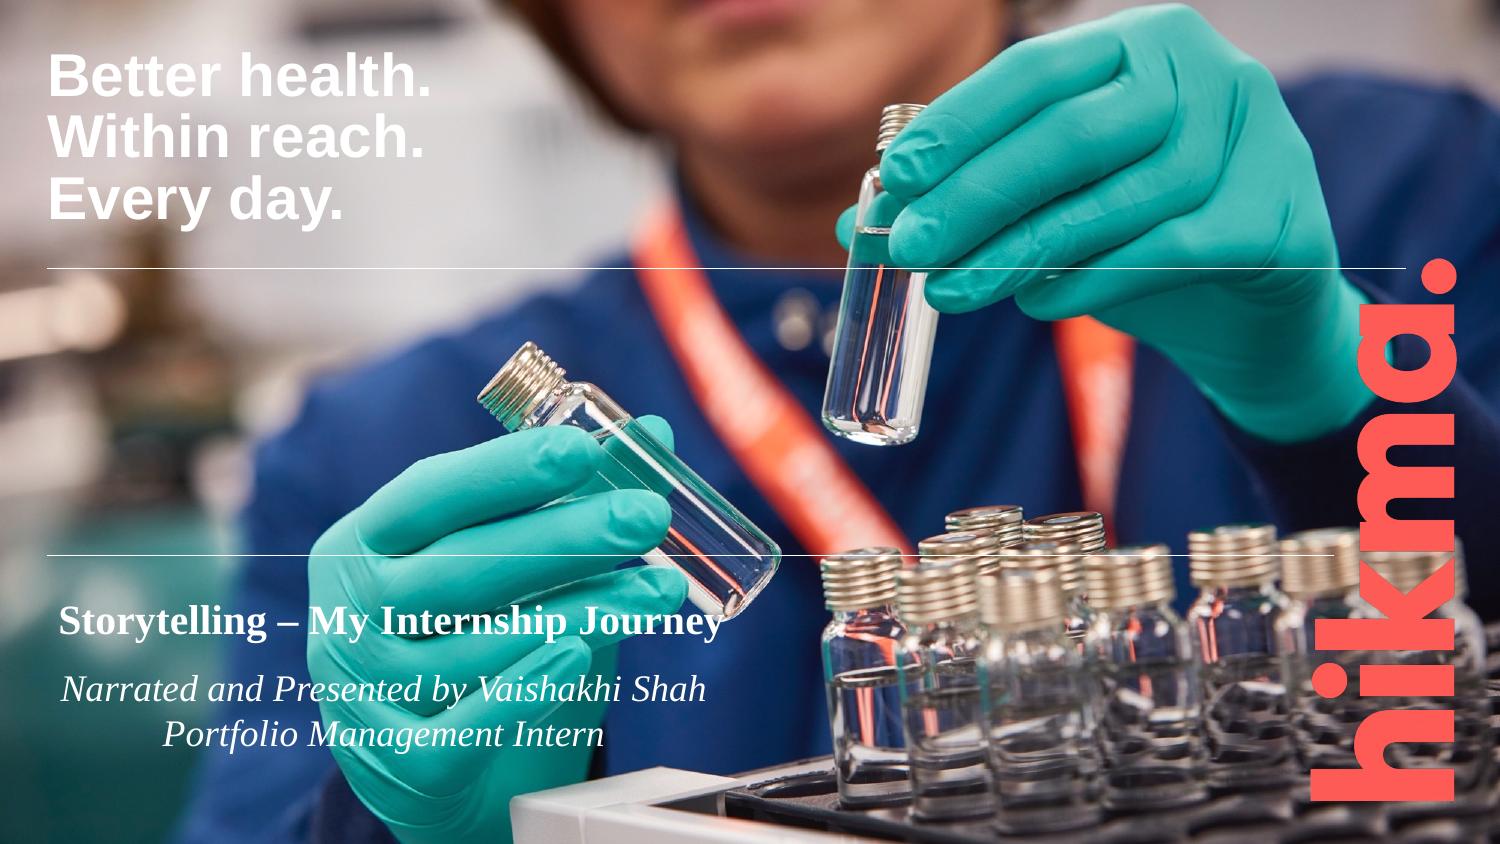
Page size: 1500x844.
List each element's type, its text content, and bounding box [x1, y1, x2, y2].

picture [0, 0, 1500, 844]
subtitle Narrated and Presented by Vaishakhi Shah Portfolio Management Intern [58, 658, 721, 844]
title Storytelling – My Internship Journey [58, 592, 1228, 644]
